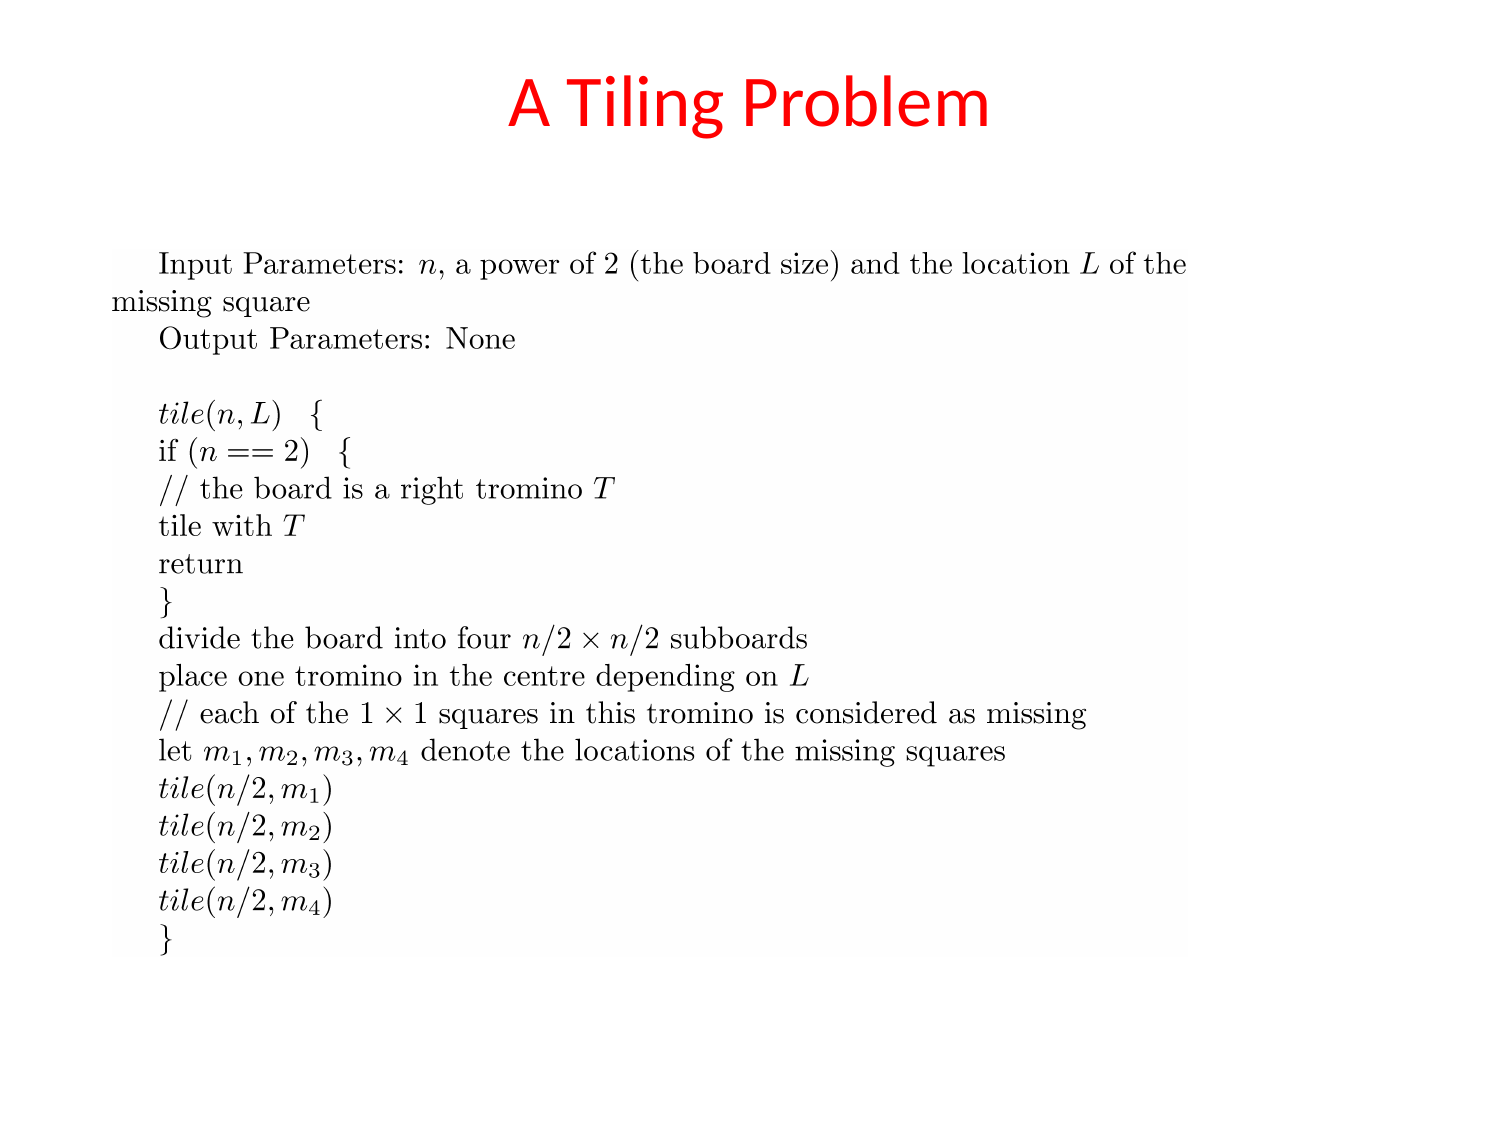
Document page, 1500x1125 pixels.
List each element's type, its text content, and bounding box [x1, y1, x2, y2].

picture [112, 249, 1188, 957]
title A Tiling Problem [75, 45, 1425, 150]
